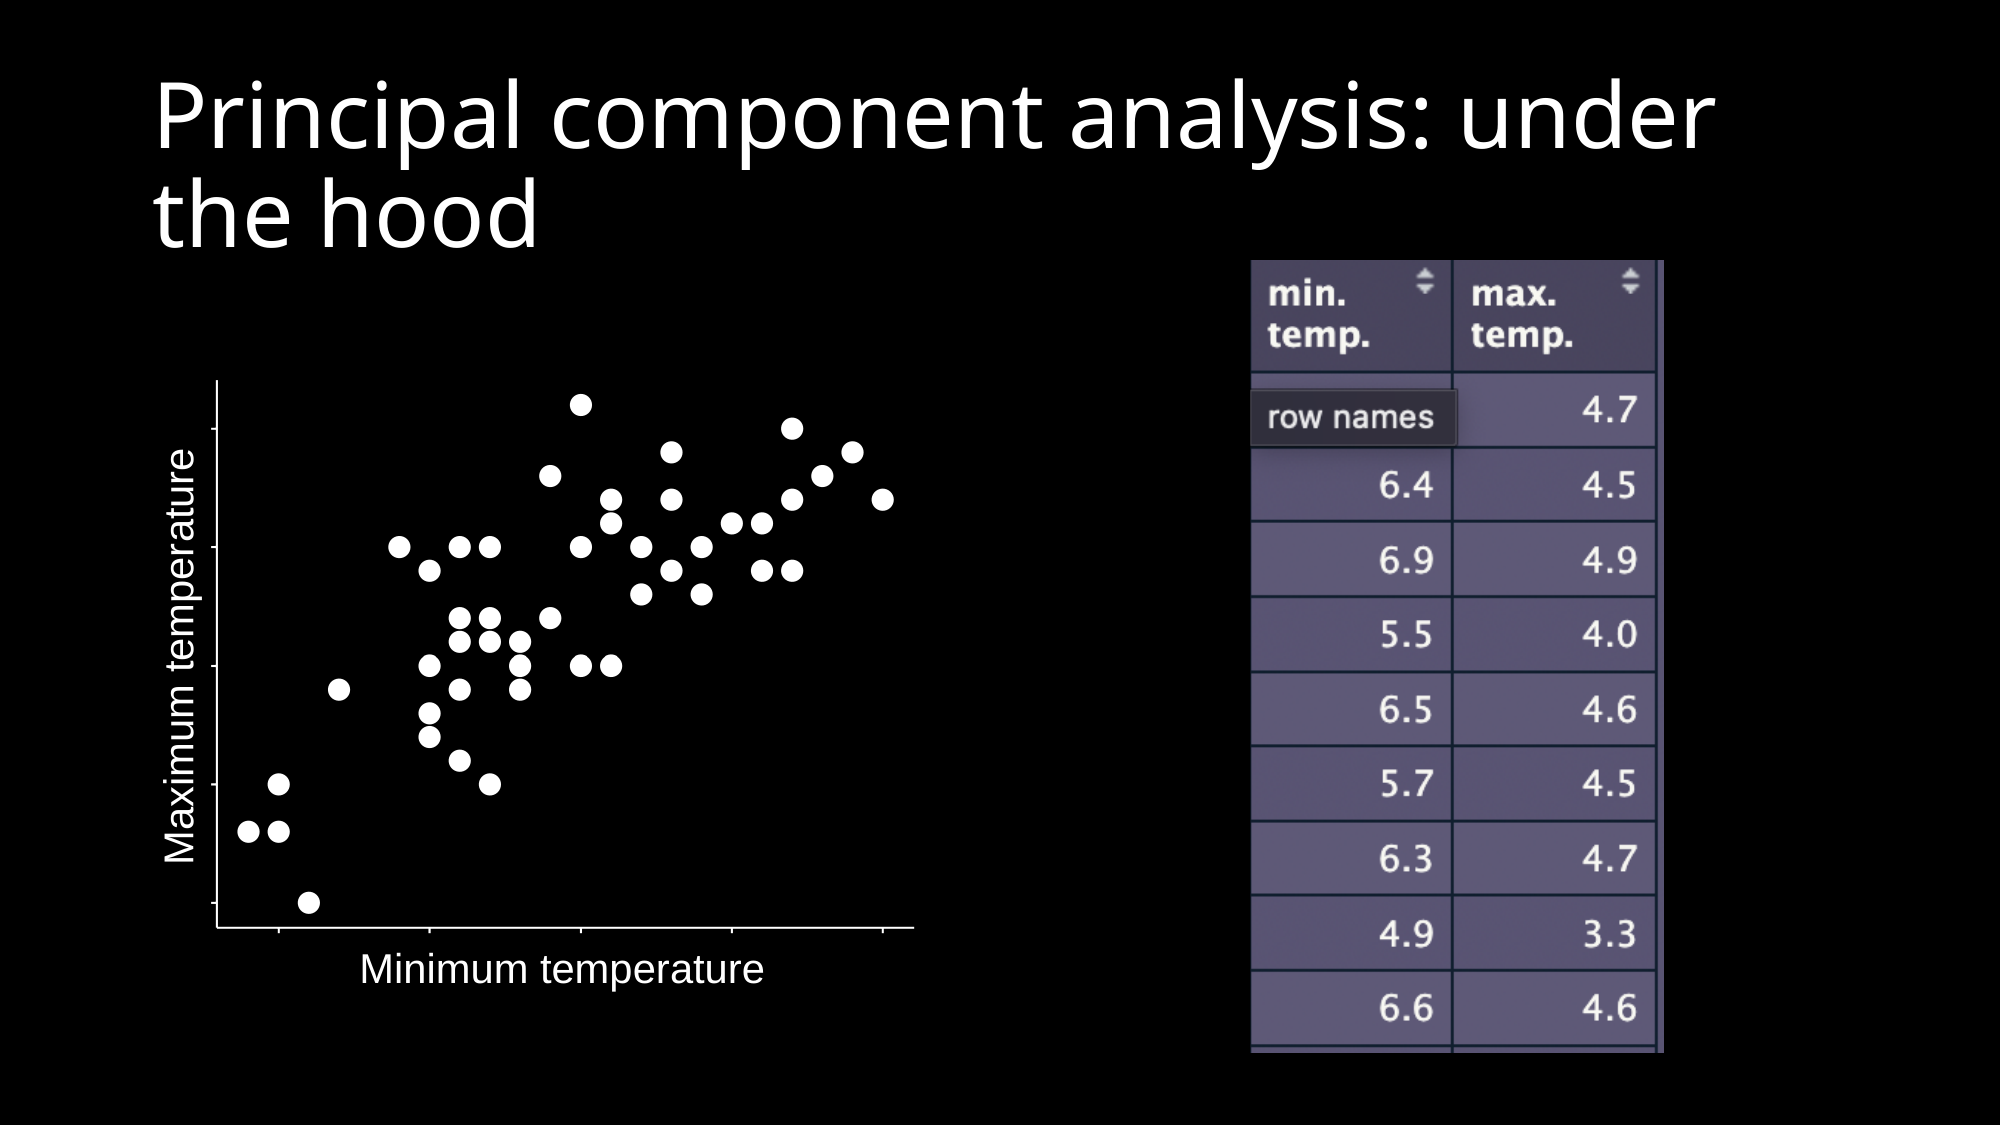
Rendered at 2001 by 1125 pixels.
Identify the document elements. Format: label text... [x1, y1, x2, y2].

text_box Maximum temperature [144, 432, 187, 881]
text_box Minimum temperature [344, 957, 781, 999]
title Principal component analysis: under the hood [137, 59, 1863, 278]
picture [1250, 260, 1664, 1053]
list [187, 356, 938, 957]
